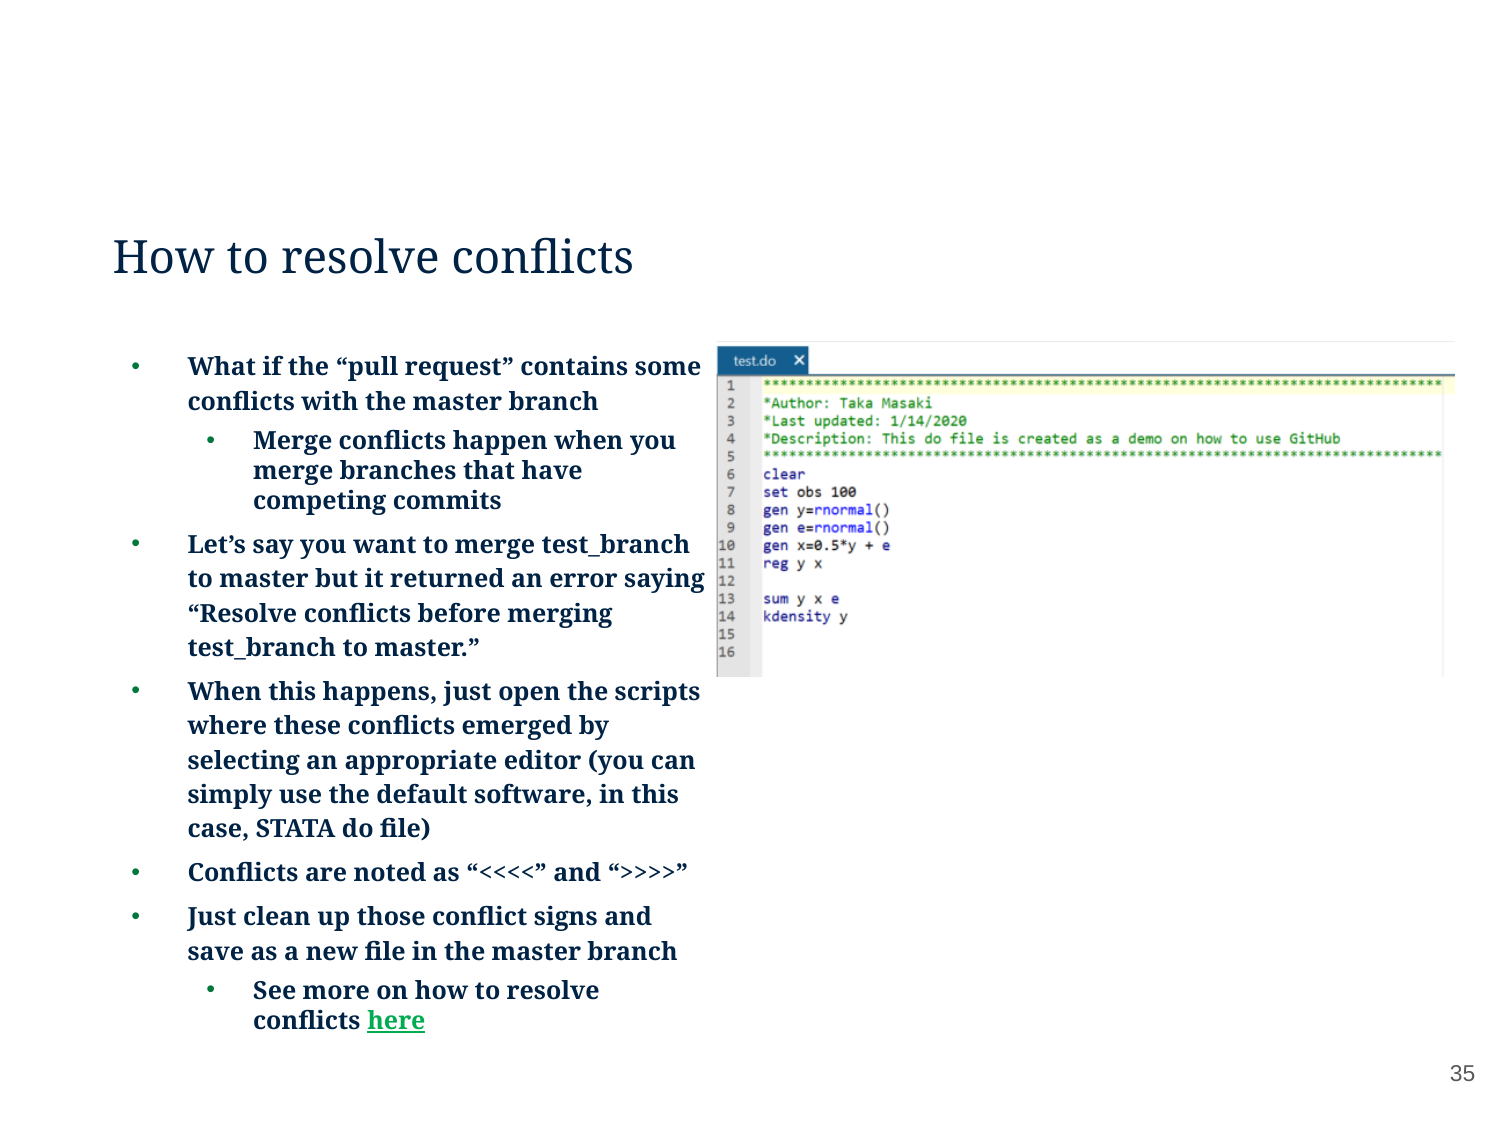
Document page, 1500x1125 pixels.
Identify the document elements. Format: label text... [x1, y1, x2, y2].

text_box [112, 327, 689, 834]
slide_number 34 [1425, 1042, 1500, 1103]
title How to resolve conflicts [112, 213, 1388, 283]
text_box What if the “pull request” contains some conflicts with the master branch Merge conflicts happen when you merge branches that have competing commits Let’s say you want to merge test_branch to master but it returned an error saying “Resolve conflicts before merging test_branch to master.” When this happens, just open the scripts where these conflicts emerged by selecting an appropriate editor (you can simply use the default software, in this case, STATA do file) Conflicts are noted as “<<<<” and “>>>>” Just clean up those conflict signs and save as a new file in the master branch See more on how to resolve conflicts here [131, 346, 708, 853]
picture [716, 340, 1456, 677]
